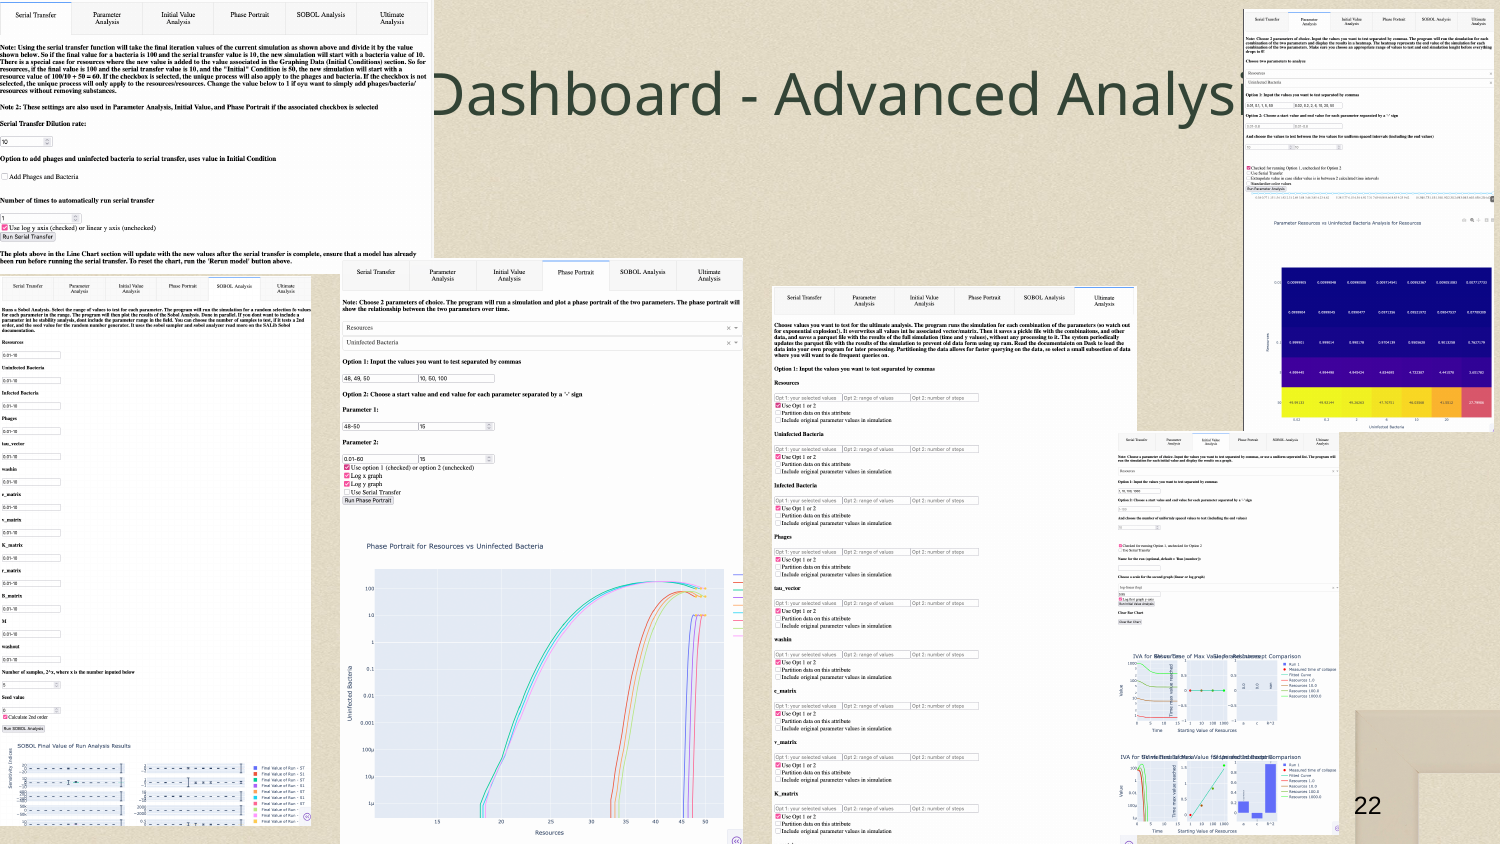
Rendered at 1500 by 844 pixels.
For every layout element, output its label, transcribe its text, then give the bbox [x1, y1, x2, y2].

title Dashboard - Advanced Analysis [439, 42, 1237, 137]
picture [0, 0, 1500, 844]
slide_number 22 [1344, 782, 1397, 828]
